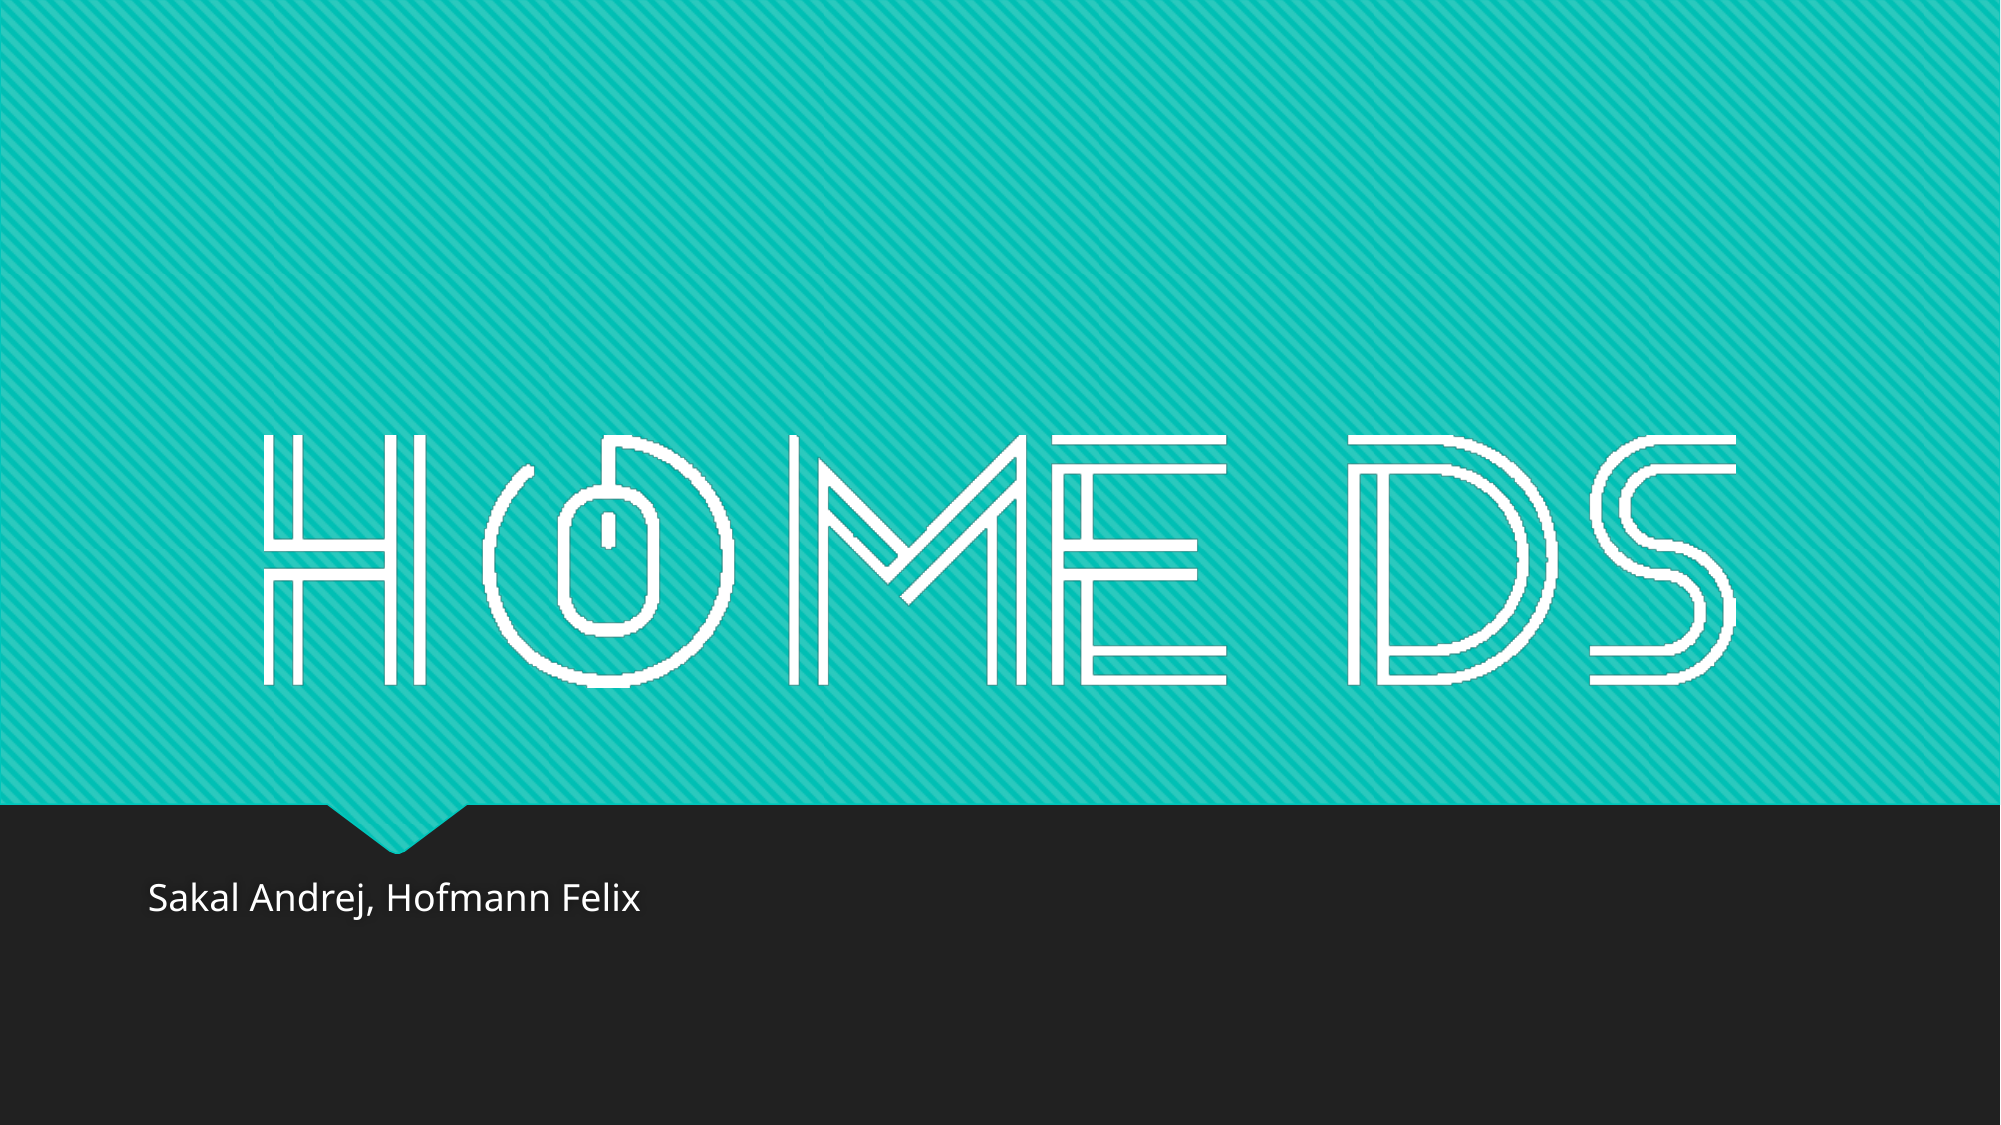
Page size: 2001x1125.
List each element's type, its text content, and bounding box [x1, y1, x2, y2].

subtitle Sakal Andrej, Hofmann Felix [132, 866, 1868, 938]
picture [264, 435, 1736, 688]
